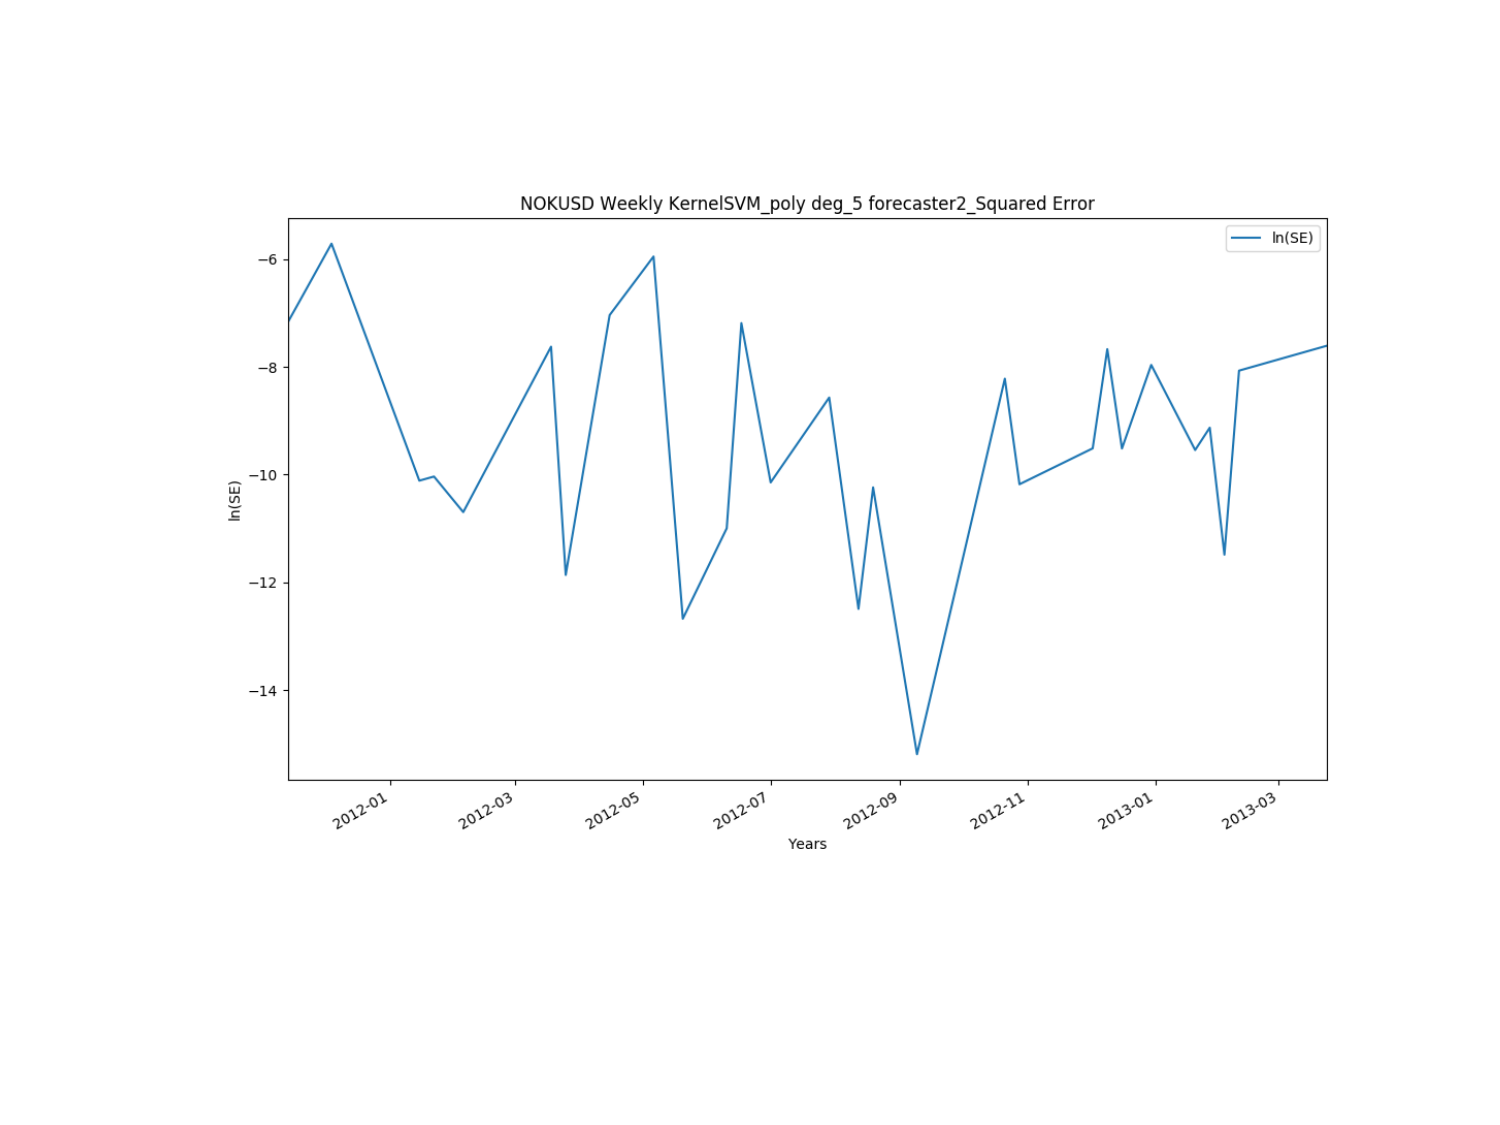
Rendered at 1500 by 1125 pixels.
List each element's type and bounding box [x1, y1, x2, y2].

picture [119, 119, 1461, 946]
